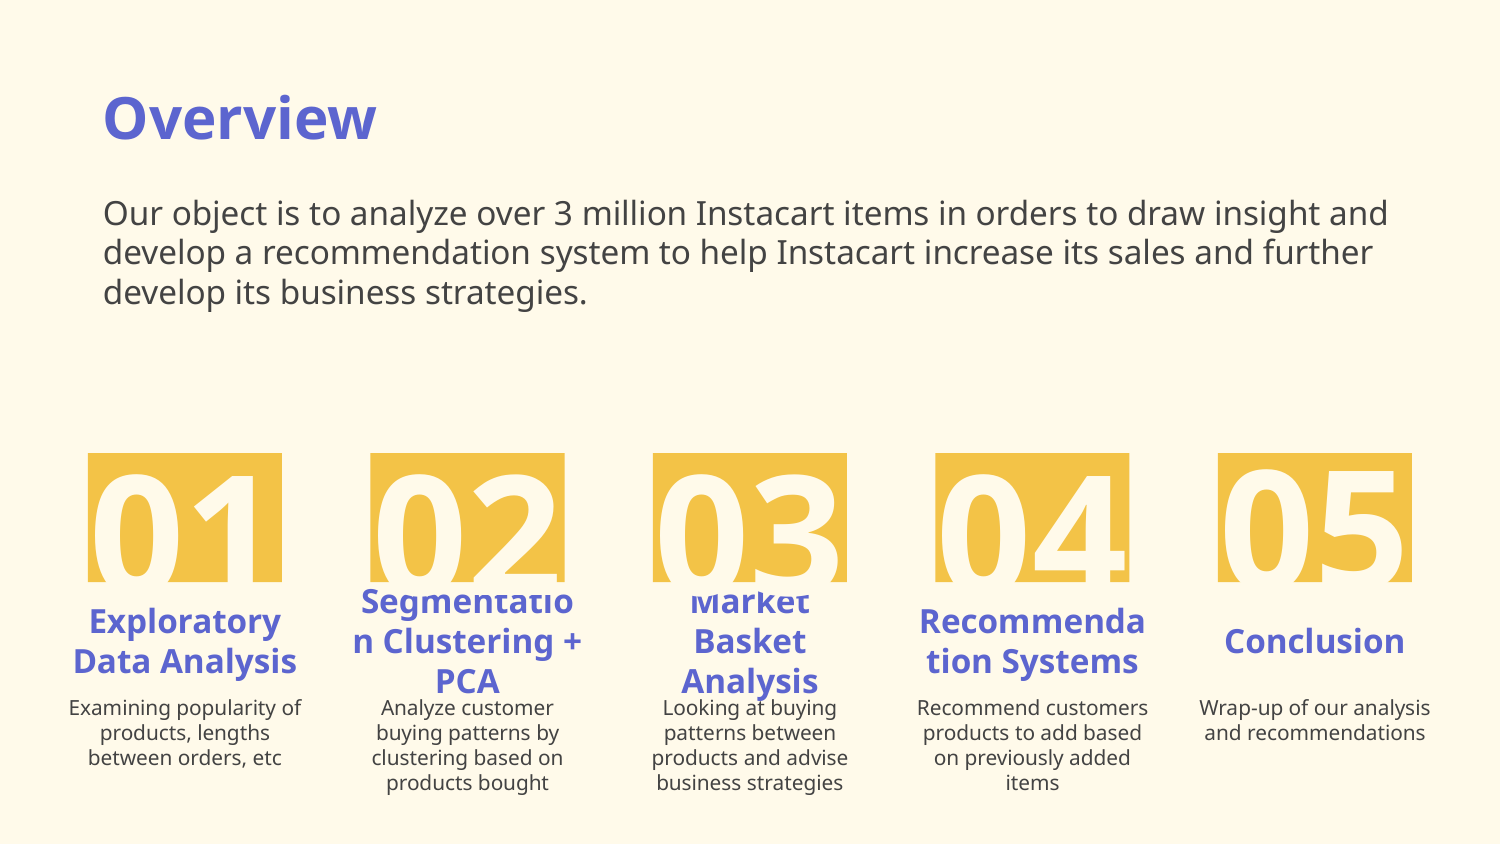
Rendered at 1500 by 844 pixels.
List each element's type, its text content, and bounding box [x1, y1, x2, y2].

title Exploratory Data Analysis [53, 644, 317, 679]
title 02 [297, 412, 580, 644]
subtitle Recommend customers products to add based on previously added items [900, 679, 1165, 809]
title Overview [87, 54, 728, 166]
subtitle Examining popularity of products, lengths between orders, etc [53, 679, 317, 809]
title 03 [580, 412, 862, 644]
title 04 [862, 412, 1183, 644]
title Market Basket Analysis [618, 644, 882, 679]
subtitle Analyze customer buying patterns by clustering based on products bought [335, 679, 600, 809]
title Recommendation Systems [900, 644, 1165, 679]
subtitle Looking at buying patterns between products and advise business strategies [618, 679, 882, 809]
title 05 [1145, 407, 1485, 639]
title 01 [15, 412, 297, 644]
title Segmentation Clustering + PCA [335, 644, 600, 679]
subtitle Our object is to analyze over 3 million Instacart items in orders to draw insight and develop a recommendation system to help Instacart increase its sales and further develop its business strategies. [87, 176, 1413, 367]
subtitle Wrap-up of our analysis and recommendations [1183, 679, 1447, 809]
title Conclusion [1183, 639, 1447, 679]
